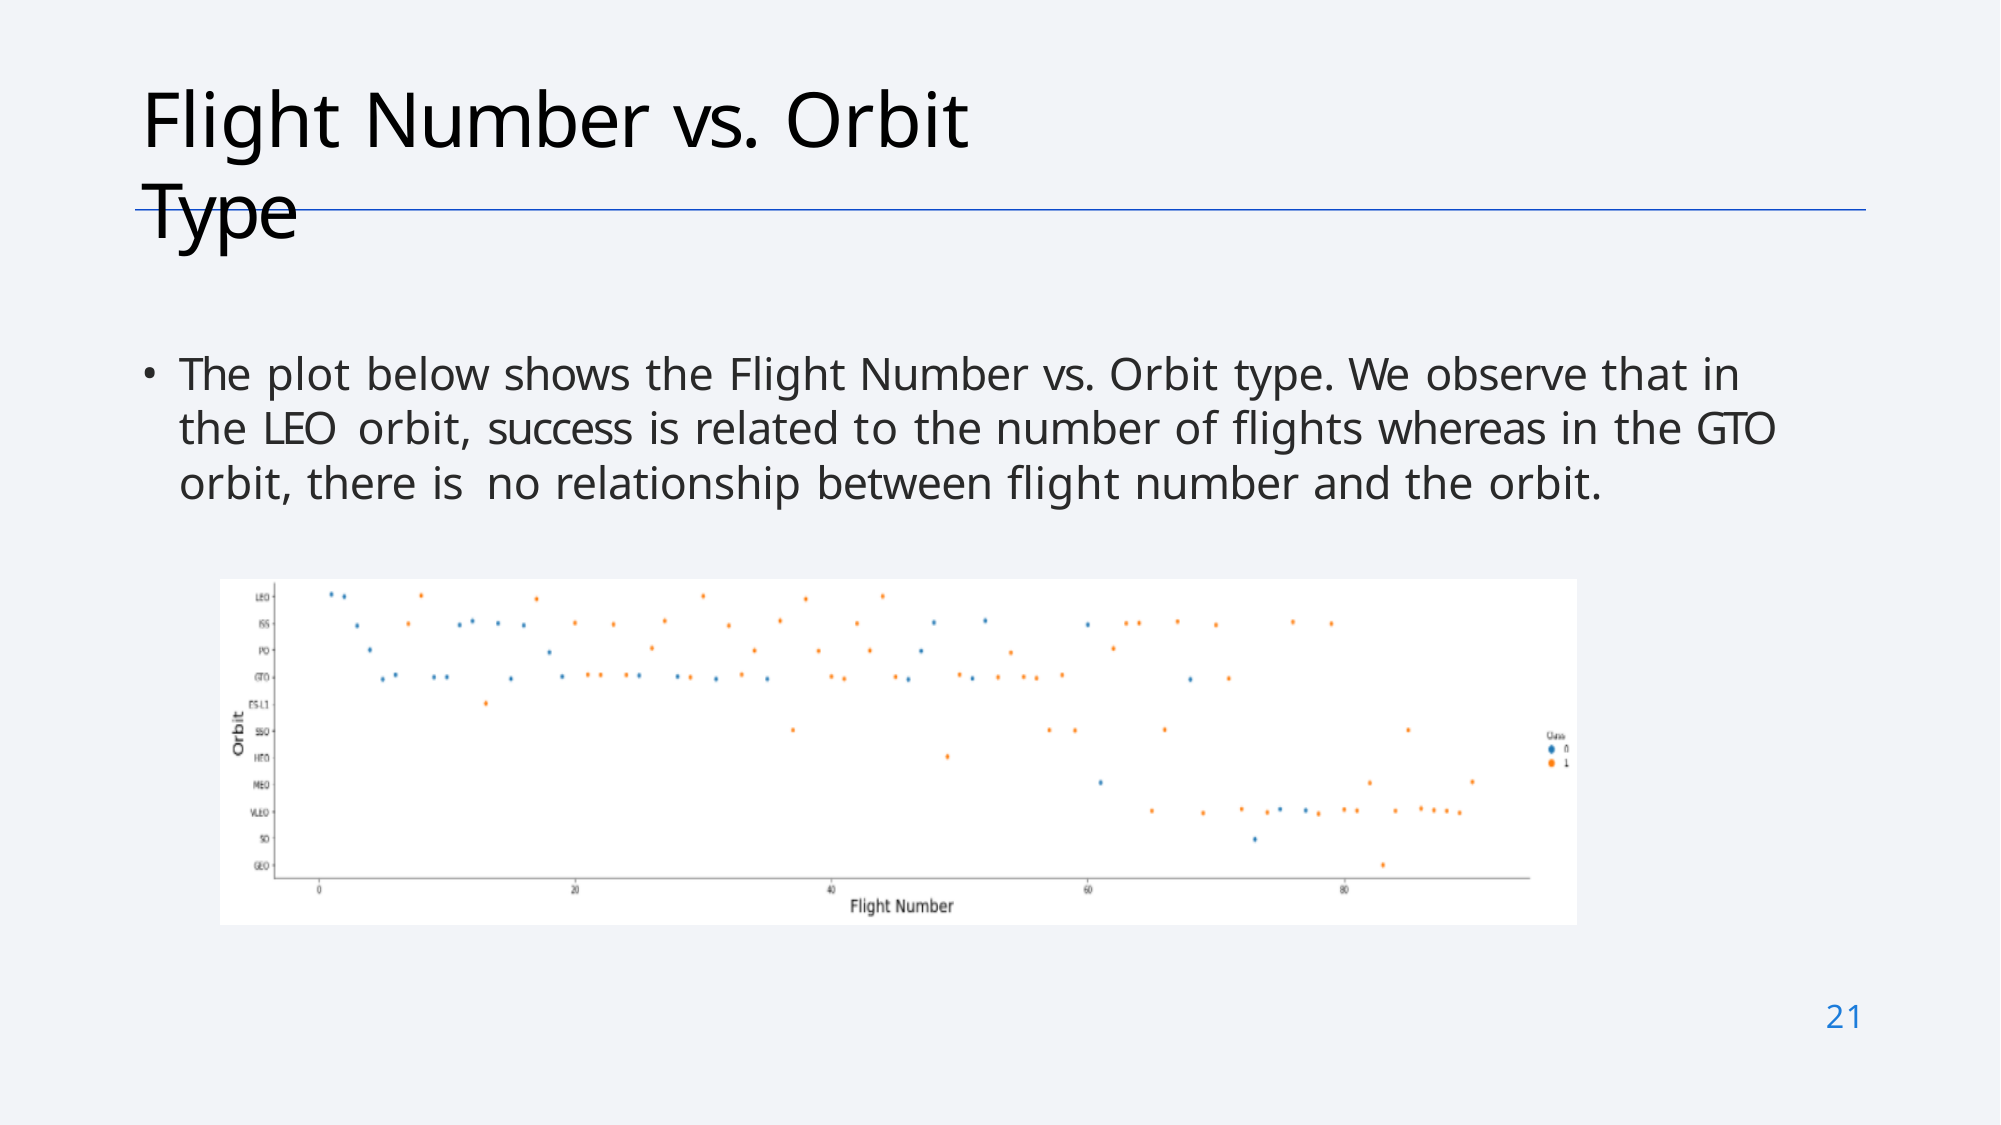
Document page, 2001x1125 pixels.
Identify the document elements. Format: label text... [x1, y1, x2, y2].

title Flight Number vs. Orbit Type [139, 68, 1094, 260]
slide_number 21 [1819, 1002, 1873, 1125]
text_box The plot below shows the Flight Number vs. Orbit type. We observe that in the LEO orbit, success is related to the number of flights whereas in the GTO orbit, there is no relationship between flight number and the orbit. [139, 343, 1813, 509]
picture [0, 0, 2000, 1125]
